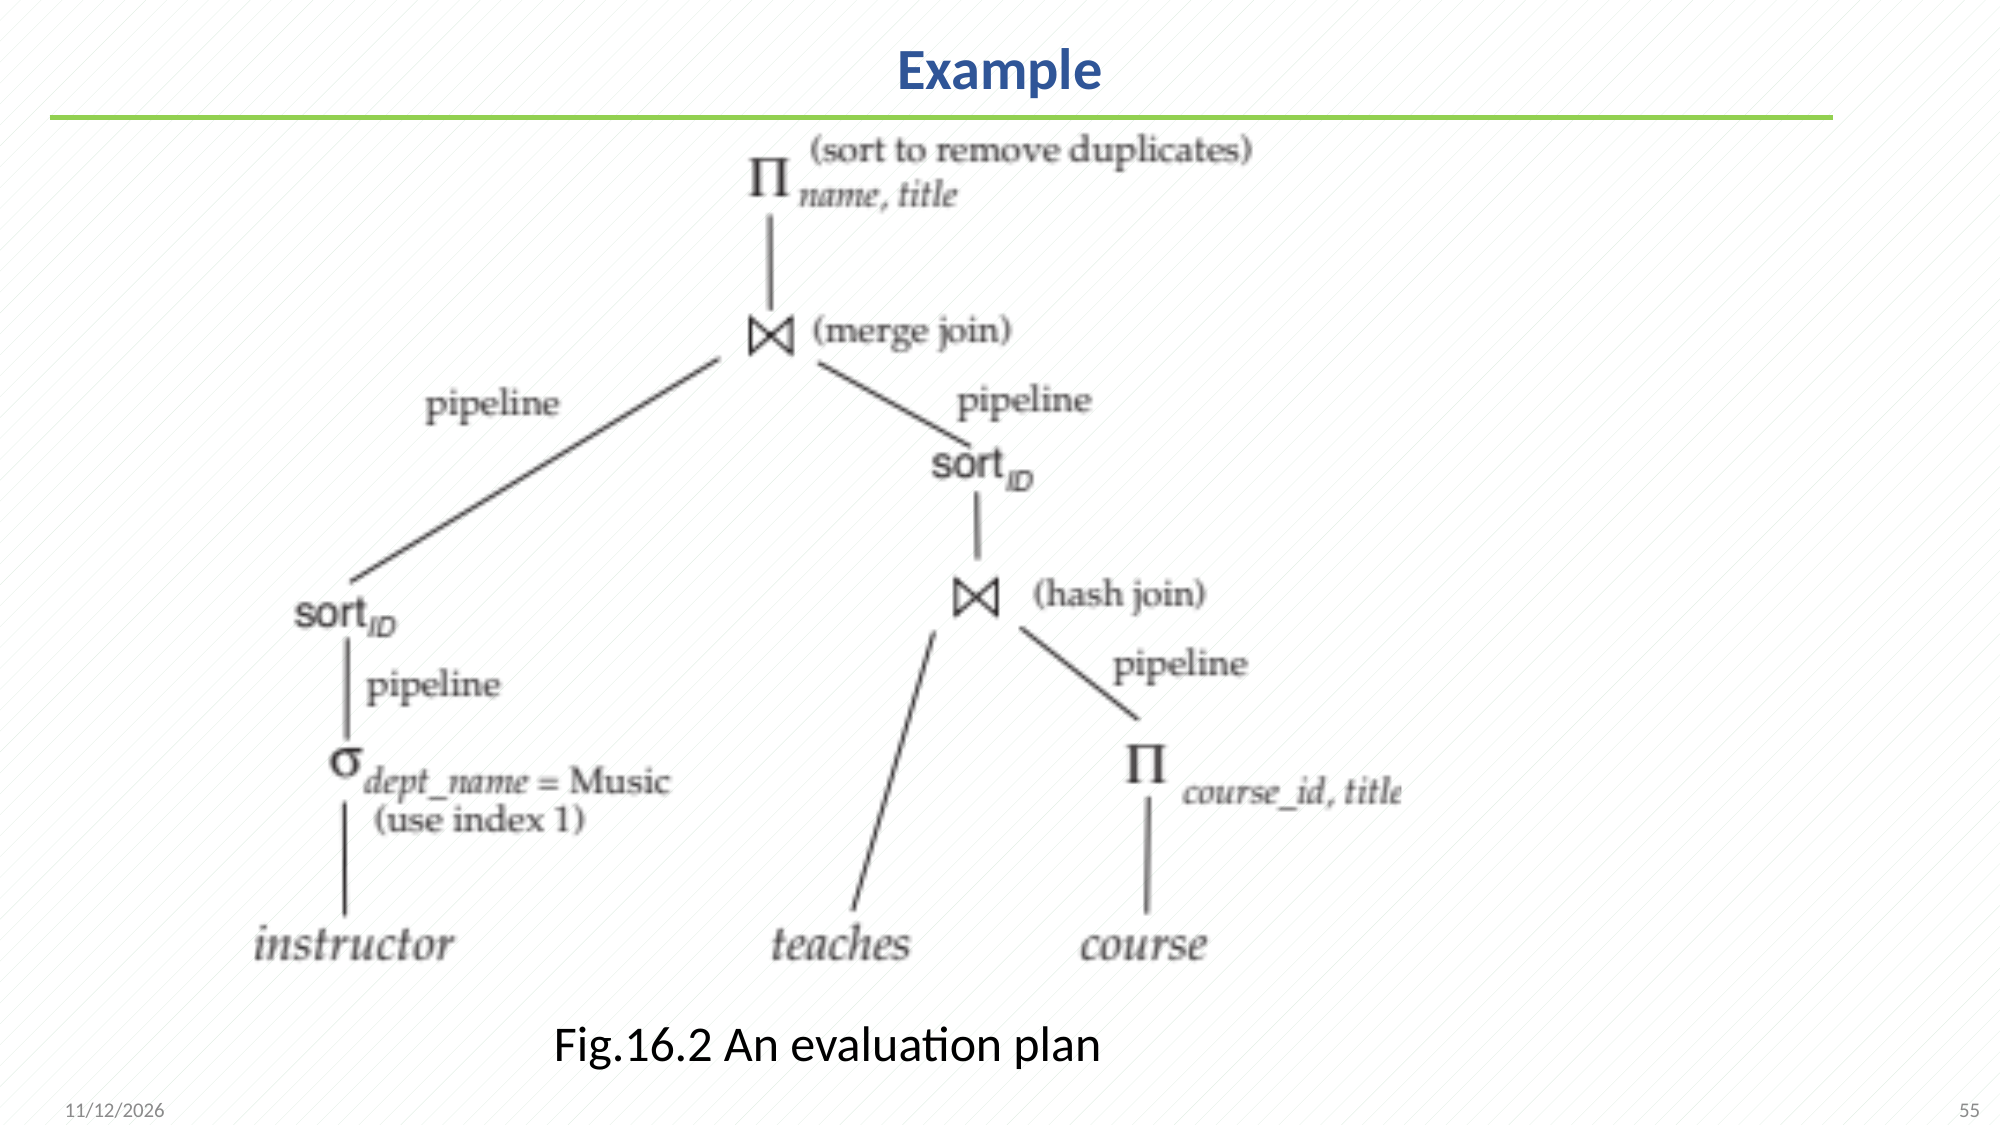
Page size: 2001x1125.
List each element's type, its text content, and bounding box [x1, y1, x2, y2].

title Example [50, 13, 1949, 129]
slide_number 55 [1545, 1079, 1996, 1125]
text_box Fig.16.2 An evaluation plan [539, 1004, 1117, 1079]
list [254, 128, 1402, 968]
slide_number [49, 1079, 500, 1125]
